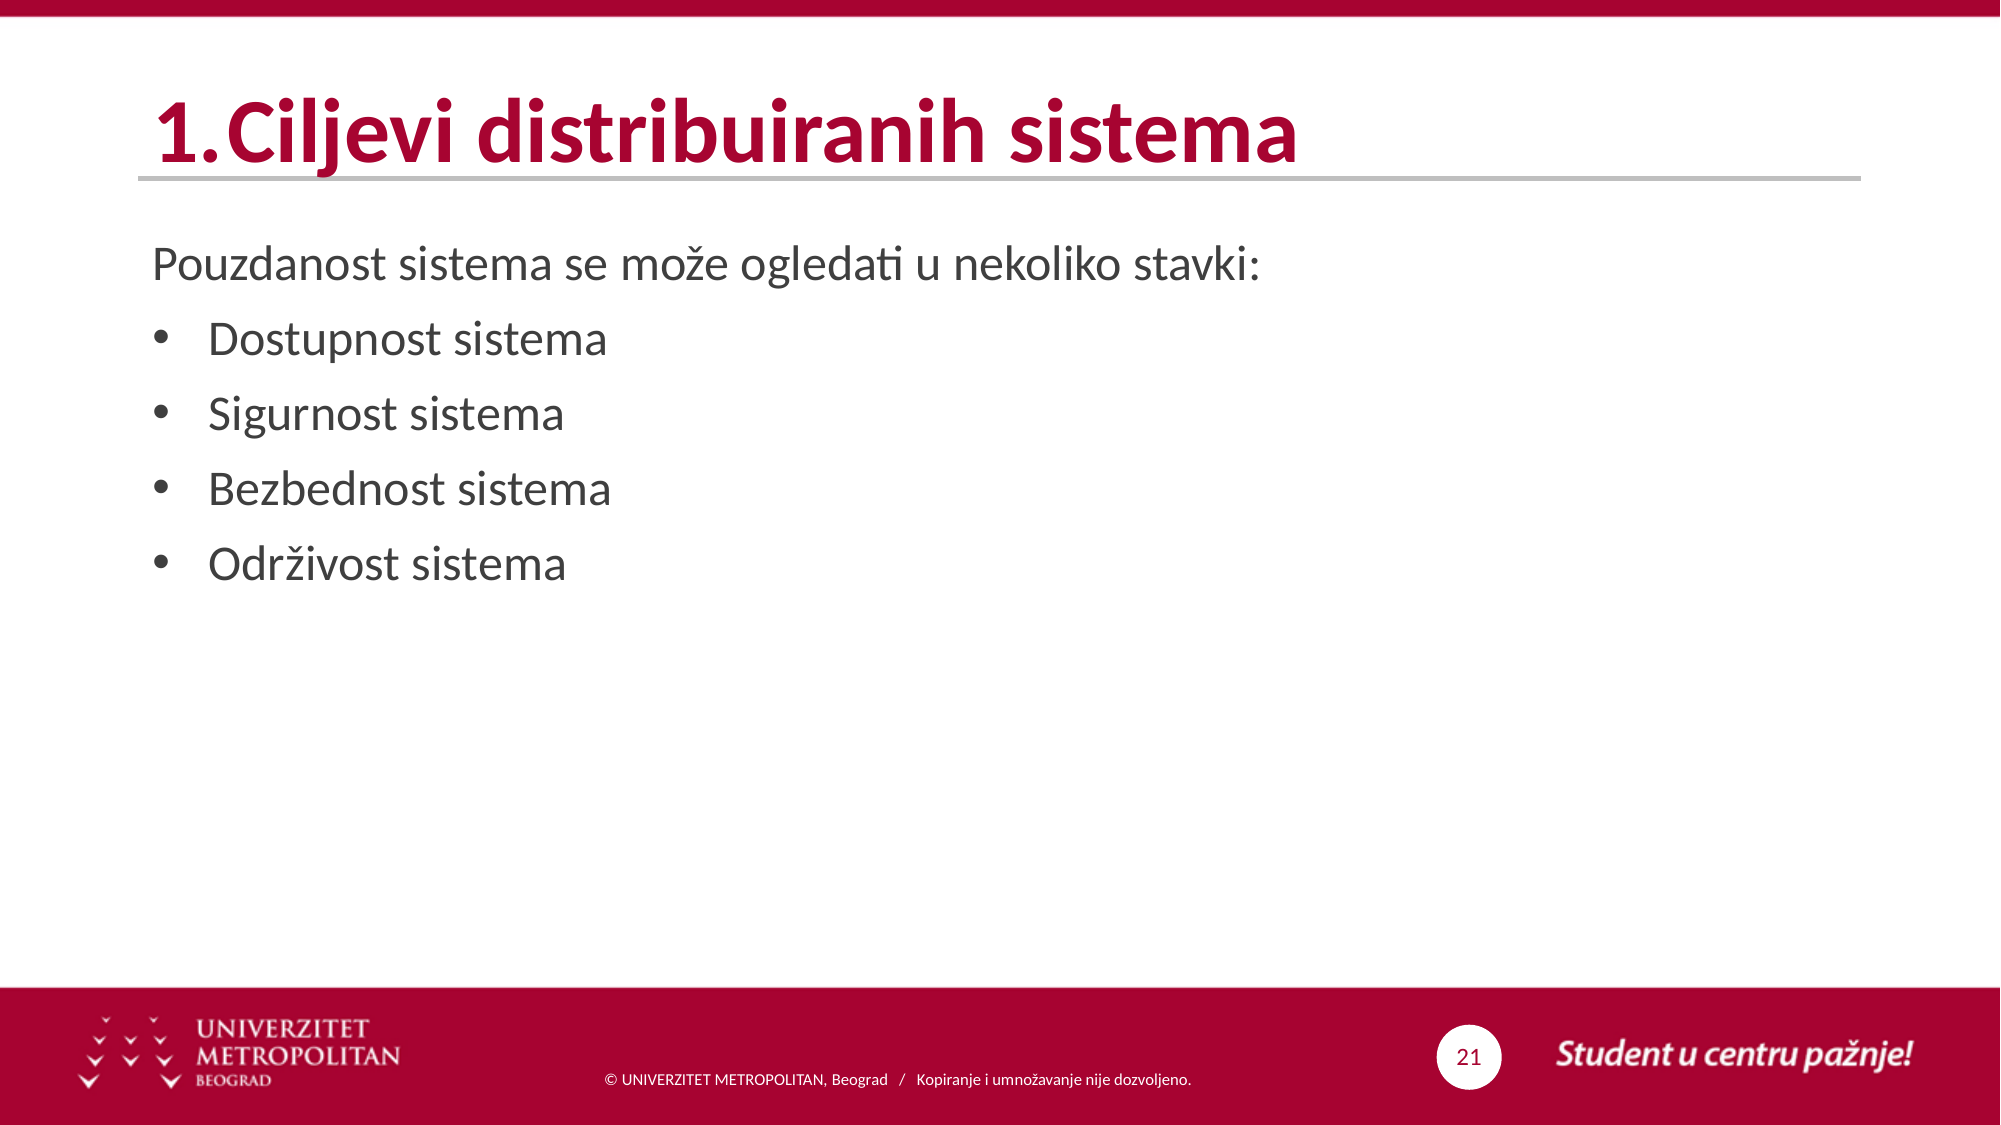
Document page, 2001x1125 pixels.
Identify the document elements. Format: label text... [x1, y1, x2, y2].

picture [0, 0, 2000, 1125]
list Pouzdanost sistema se može ogledati u nekoliko stavki: Dostupnost sistema Sigurnost sistema Bezbednost sistema Održivost sistema [137, 230, 1863, 944]
title Ciljevi distribuiranih sistema [137, 63, 1863, 202]
